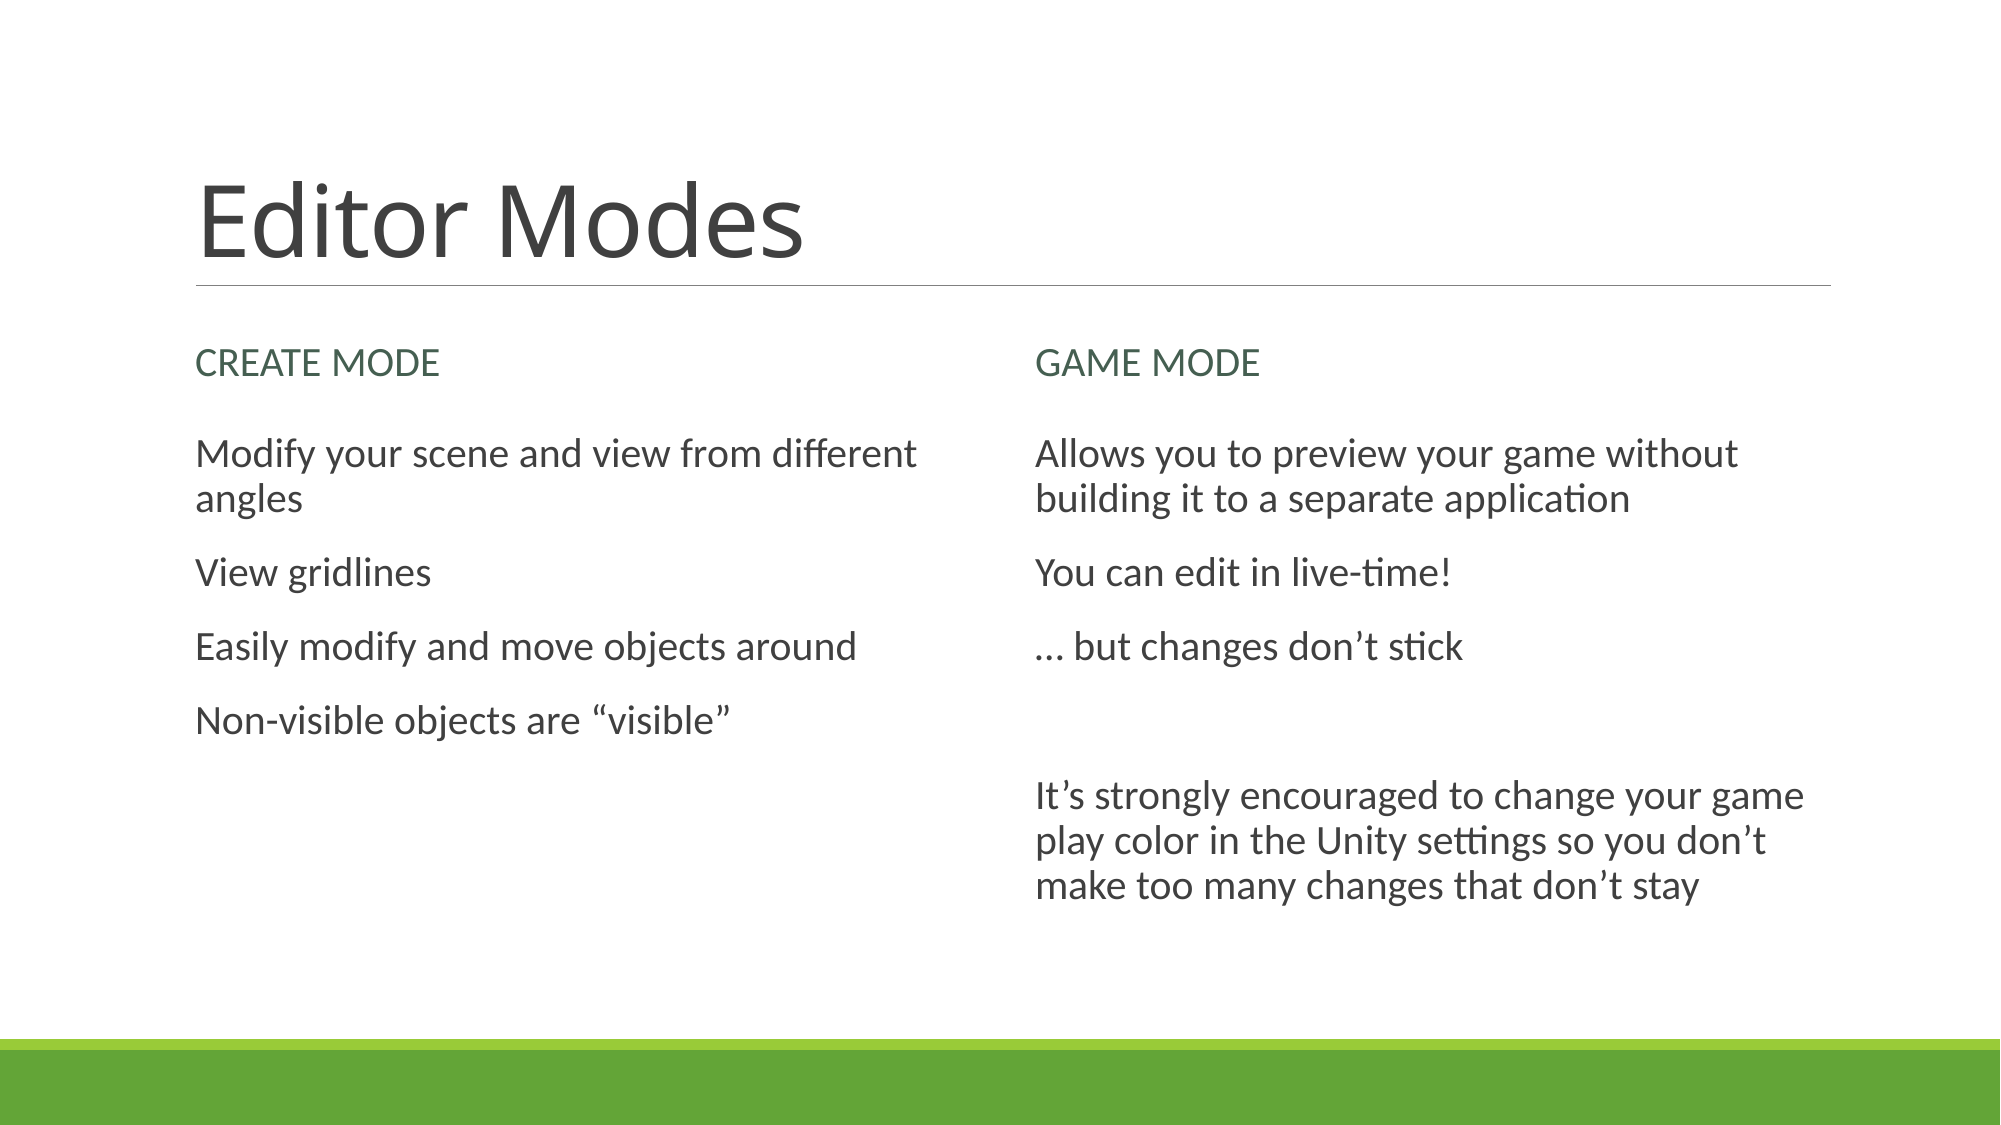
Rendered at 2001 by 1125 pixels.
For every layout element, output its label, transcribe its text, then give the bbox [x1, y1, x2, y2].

title Editor Modes [180, 47, 1830, 285]
list Create Mode [180, 302, 990, 423]
list Game Mode [1020, 302, 1830, 423]
list Modify your scene and view from different angles View gridlines Easily modify and move objects around Non-visible objects are “visible” [180, 423, 990, 978]
list Allows you to preview your game without building it to a separate application You can edit in live-time! … but changes don’t stick It’s strongly encouraged to change your game play color in the Unity settings so you don’t make too many changes that don’t stay [1020, 423, 1830, 978]
